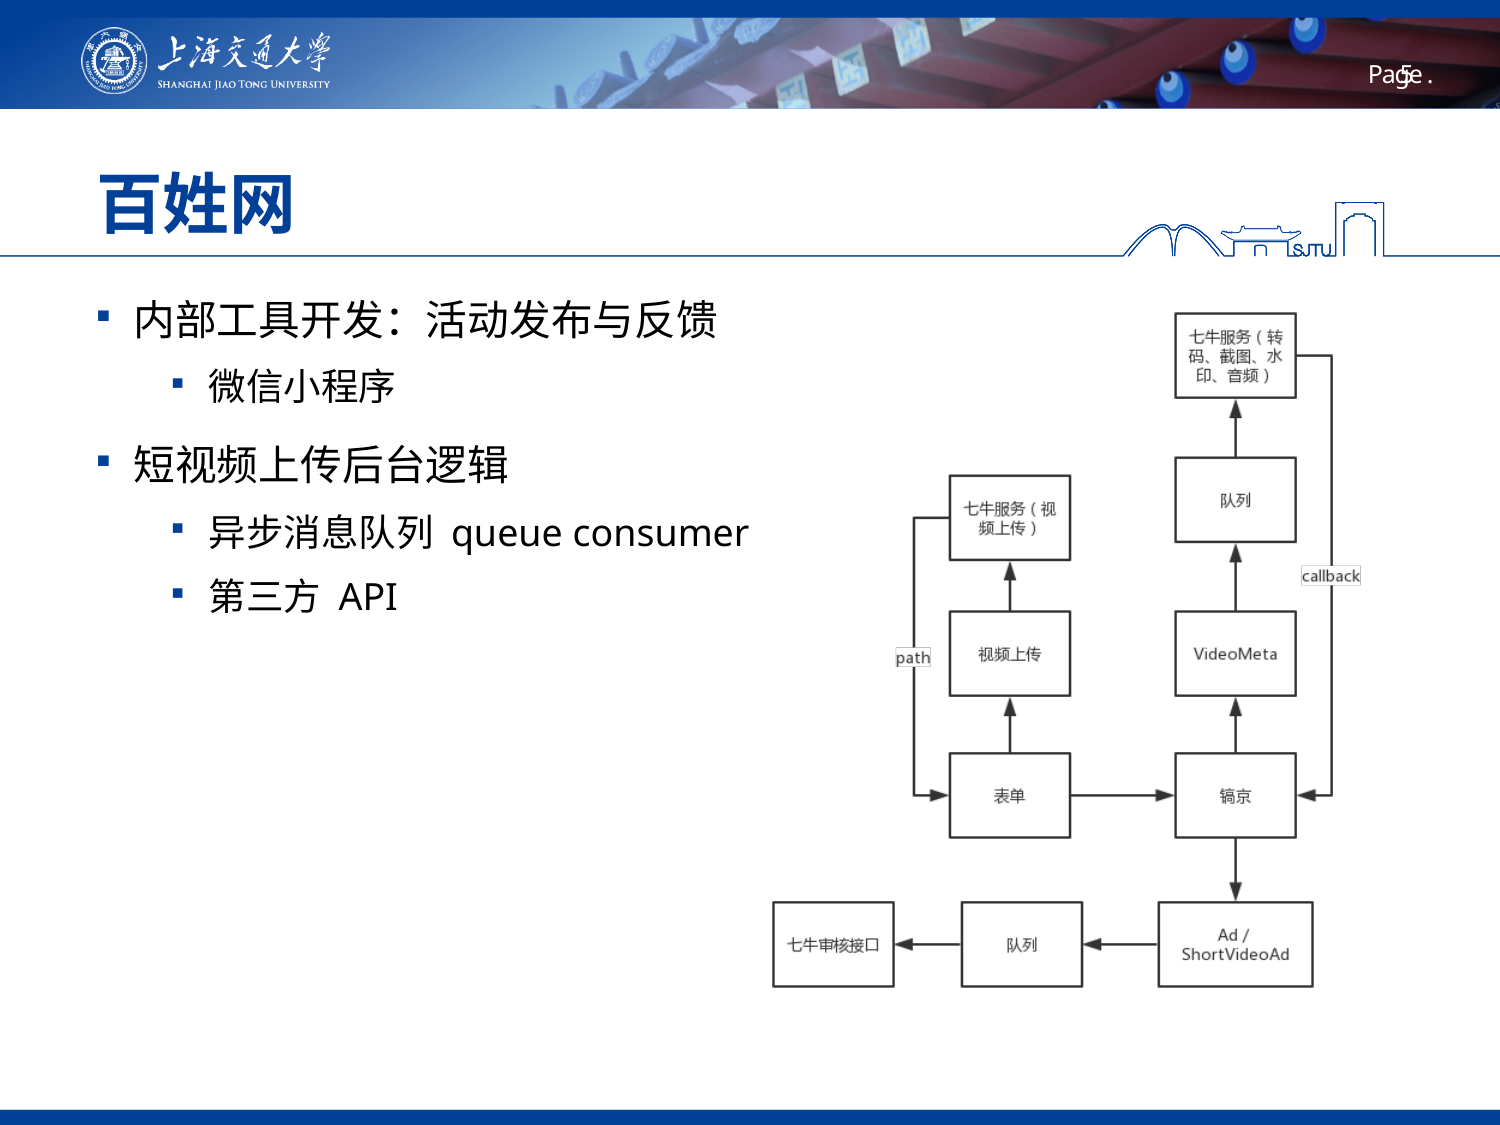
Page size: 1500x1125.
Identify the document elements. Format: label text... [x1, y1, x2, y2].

picture [0, 18, 1500, 109]
list 内部工具开发：活动发布与反馈 微信小程序 短视频上传后台逻辑 异步消息队列 queue consumer 第三方 API [81, 276, 1455, 1084]
title 百姓网 [81, 160, 1455, 255]
picture [754, 276, 1408, 1045]
